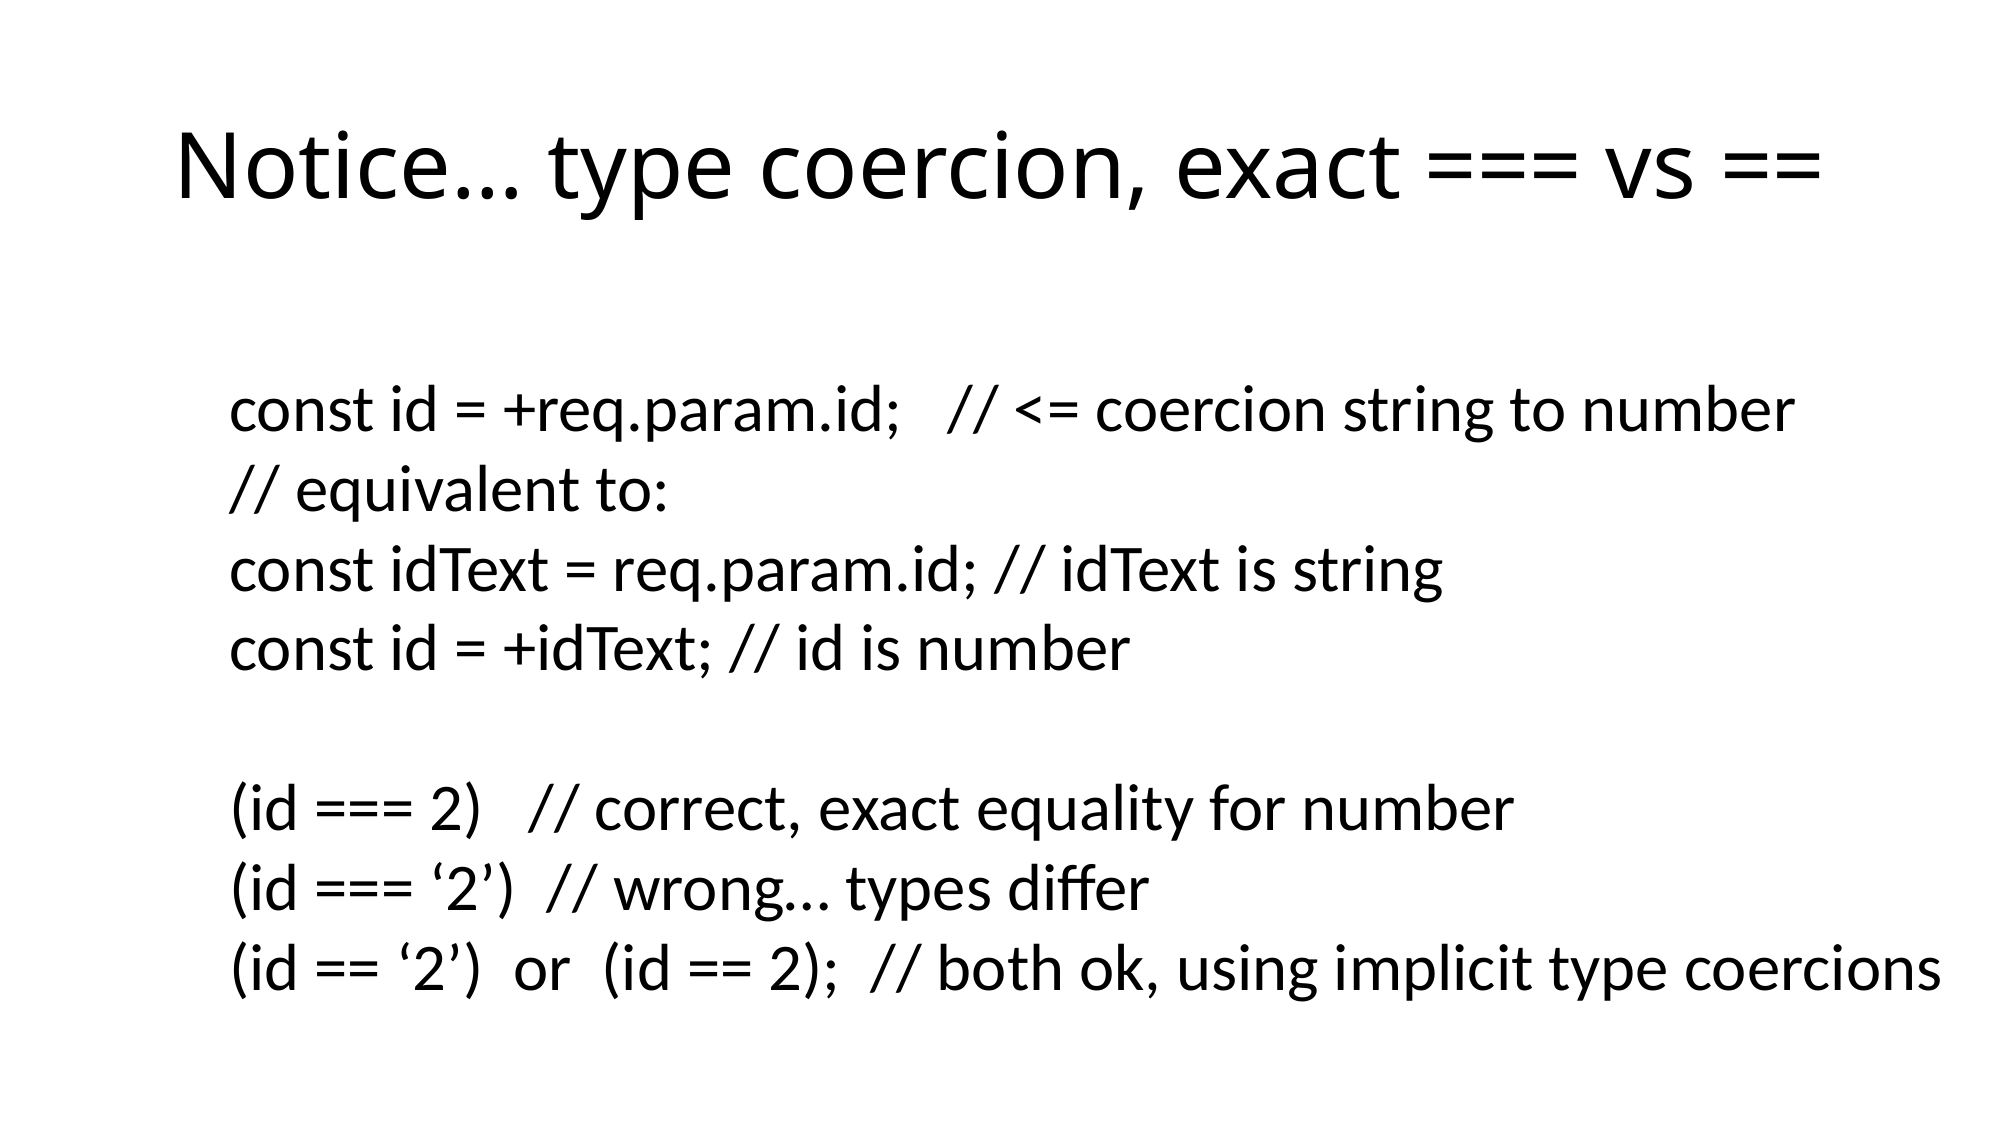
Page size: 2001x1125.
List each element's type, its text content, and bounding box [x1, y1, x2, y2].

text_box const id = +req.param.id; // <= coercion string to number // equivalent to: const idText = req.param.id; // idText is string const id = +idText; // id is number (id === 2) // correct, exact equality for number (id === ‘2’) // wrong… types differ (id == ‘2’) or (id == 2); // both ok, using implicit type coercions [214, 356, 1959, 1092]
title Notice… type coercion, exact === vs == [137, 59, 1863, 278]
